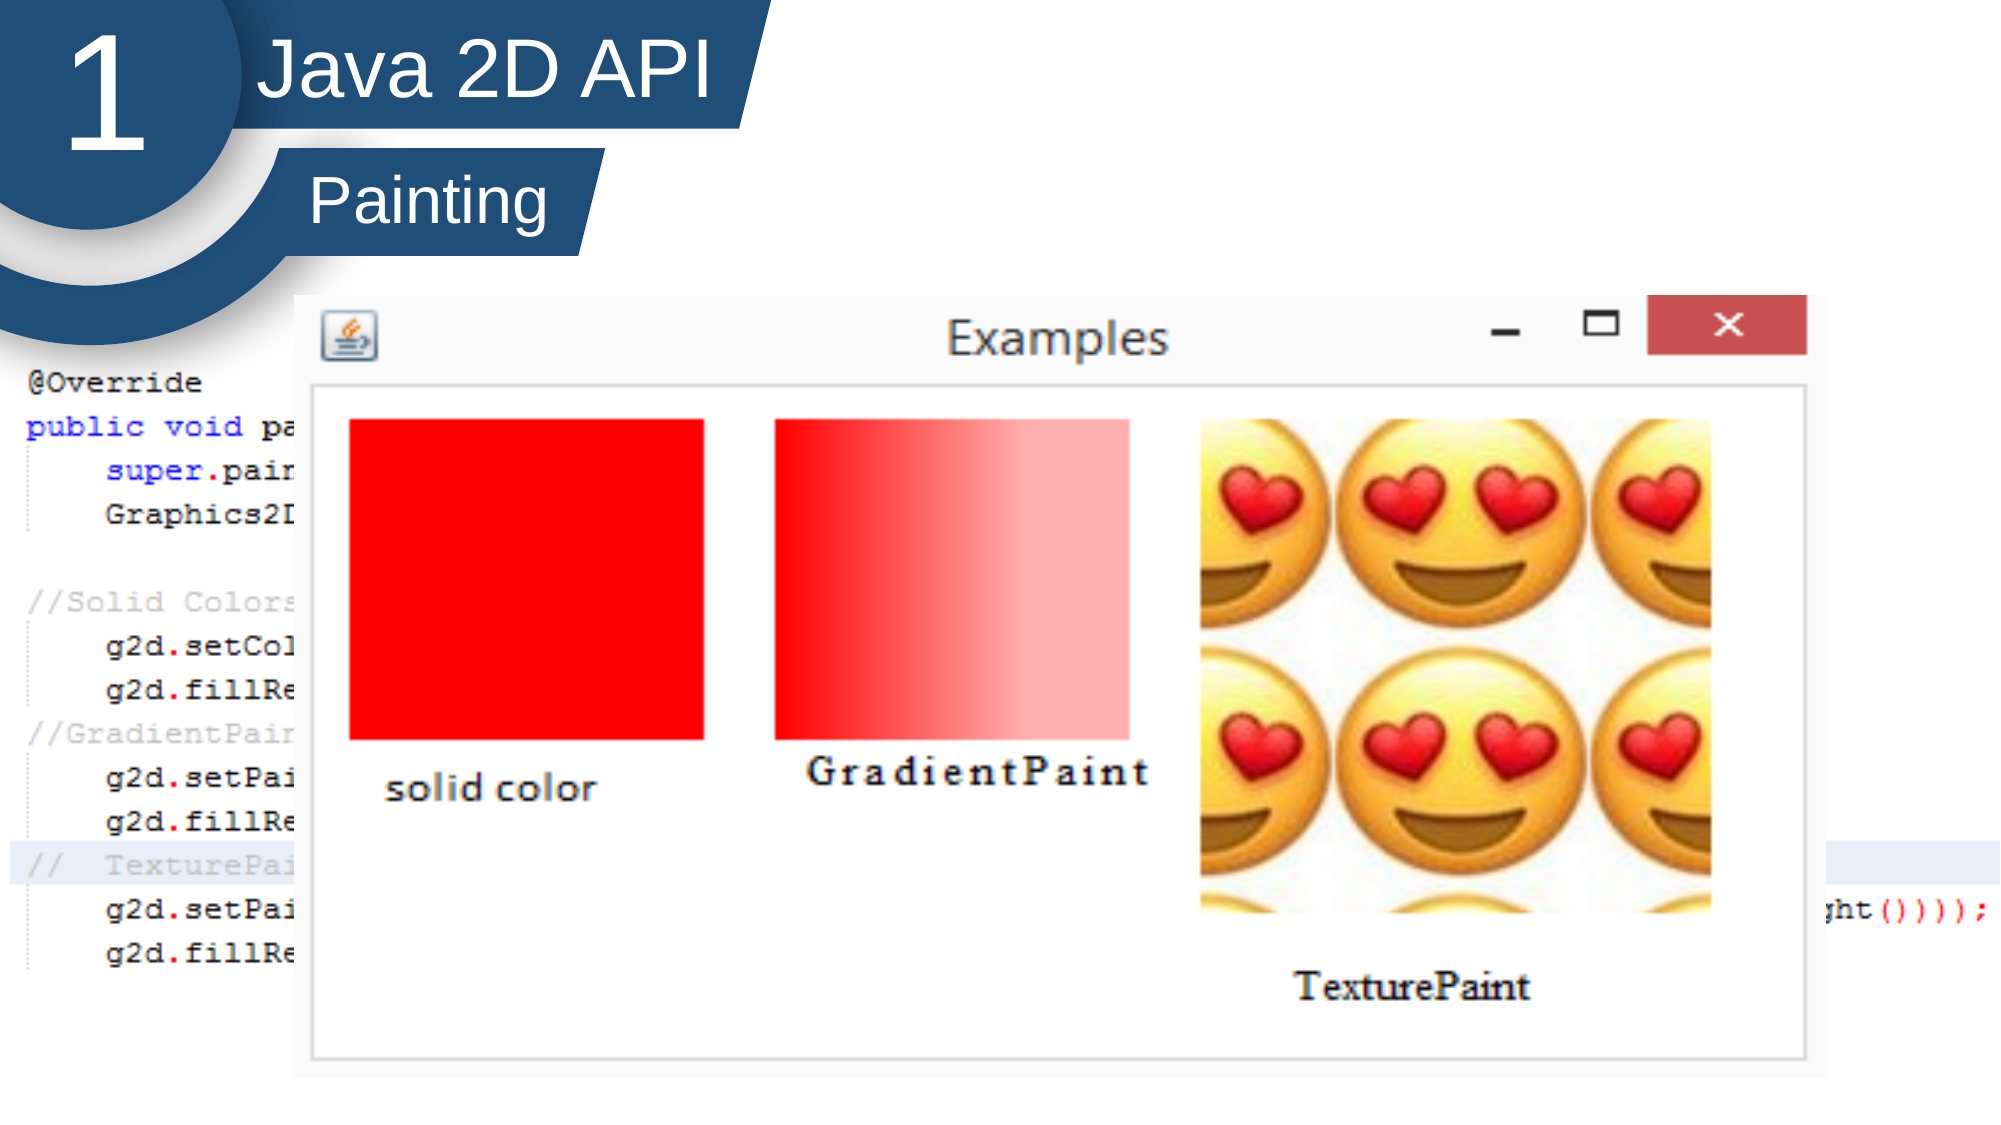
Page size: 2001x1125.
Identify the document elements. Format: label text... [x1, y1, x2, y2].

text_box Painting [294, 149, 587, 245]
text_box 1 [44, 0, 148, 191]
text_box [0, 0, 241, 231]
text_box [286, 122, 742, 130]
text_box [0, 147, 287, 347]
picture [10, 295, 2000, 1078]
text_box Java 2D API [241, 7, 773, 122]
text_box [271, 0, 773, 7]
text_box [256, 147, 607, 257]
